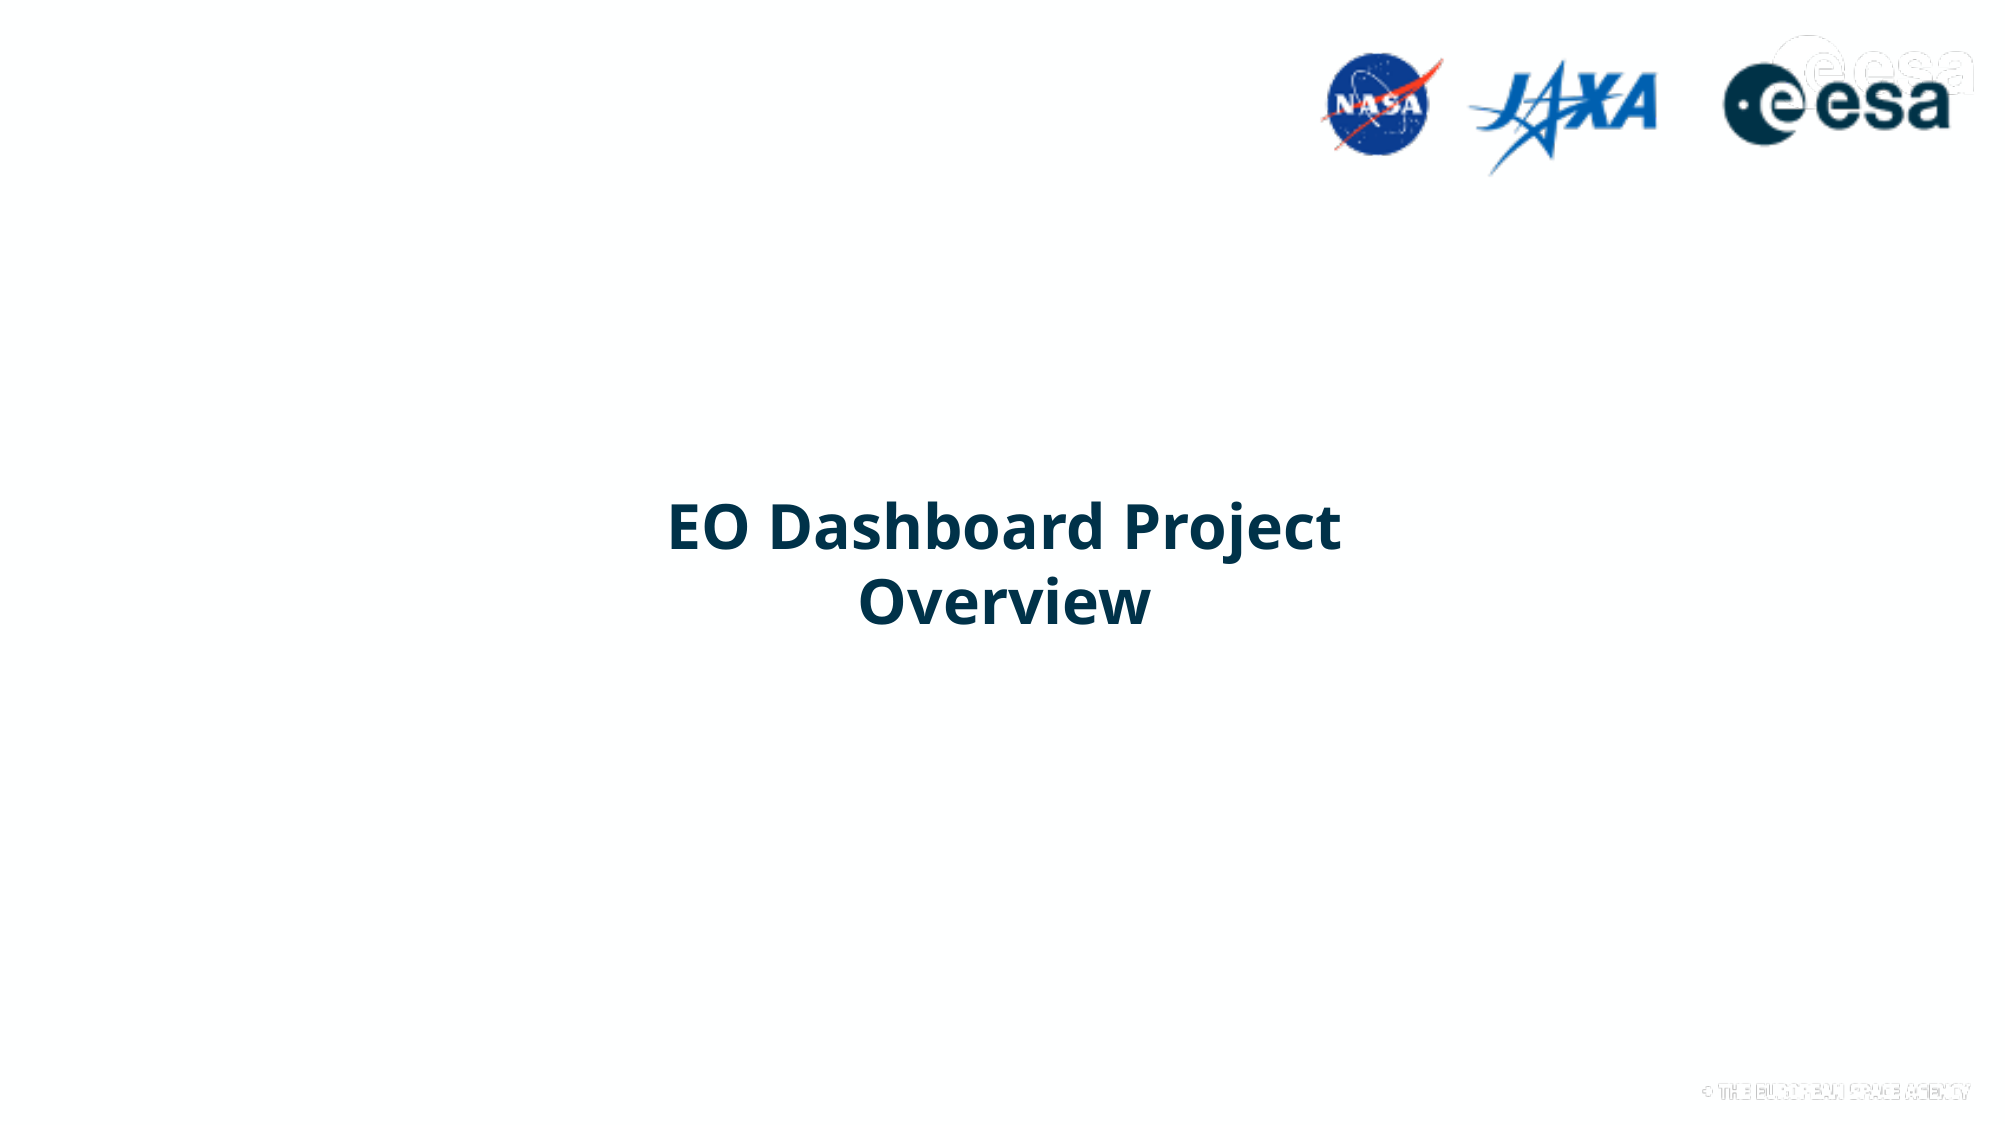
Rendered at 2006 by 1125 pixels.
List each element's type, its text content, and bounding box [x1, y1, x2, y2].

picture [1300, 0, 2006, 228]
title EO Dashboard Project Overview [534, 516, 1476, 609]
